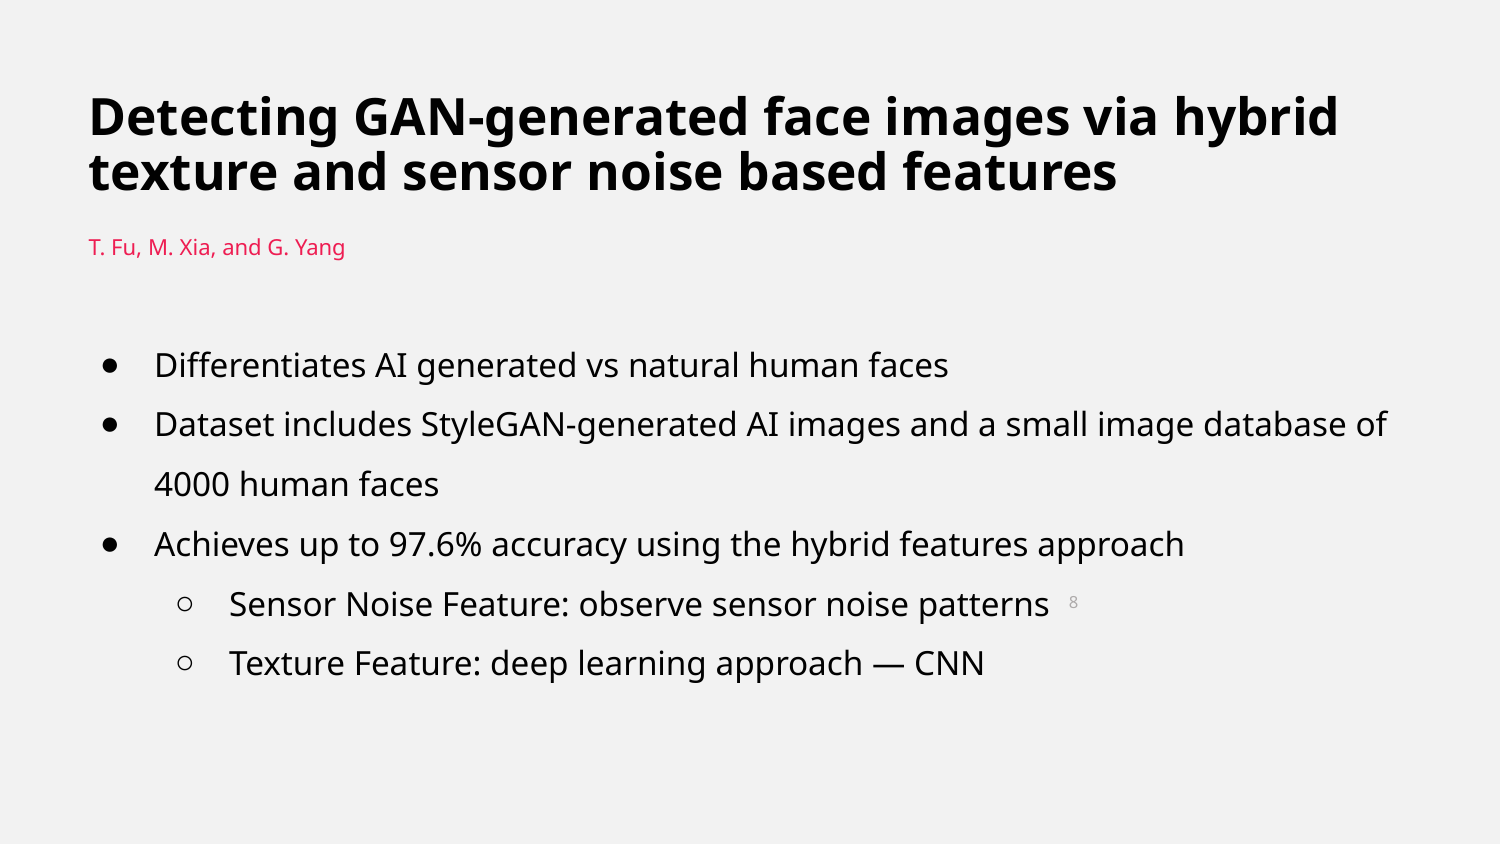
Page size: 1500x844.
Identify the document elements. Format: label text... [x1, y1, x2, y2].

title Detecting GAN-generated face images via hybrid texture and sensor noise based features [77, 85, 1374, 247]
list Differentiates AI generated vs natural human faces Dataset includes StyleGAN-generated AI images and a small image database of 4000 human faces Achieves up to 97.6% accuracy using the hybrid features approach Sensor Noise Feature: observe sensor noise patterns Texture Feature: deep learning approach — CNN [67, 318, 1432, 770]
list T. Fu, M. Xia, and G. Yang [77, 230, 1048, 266]
